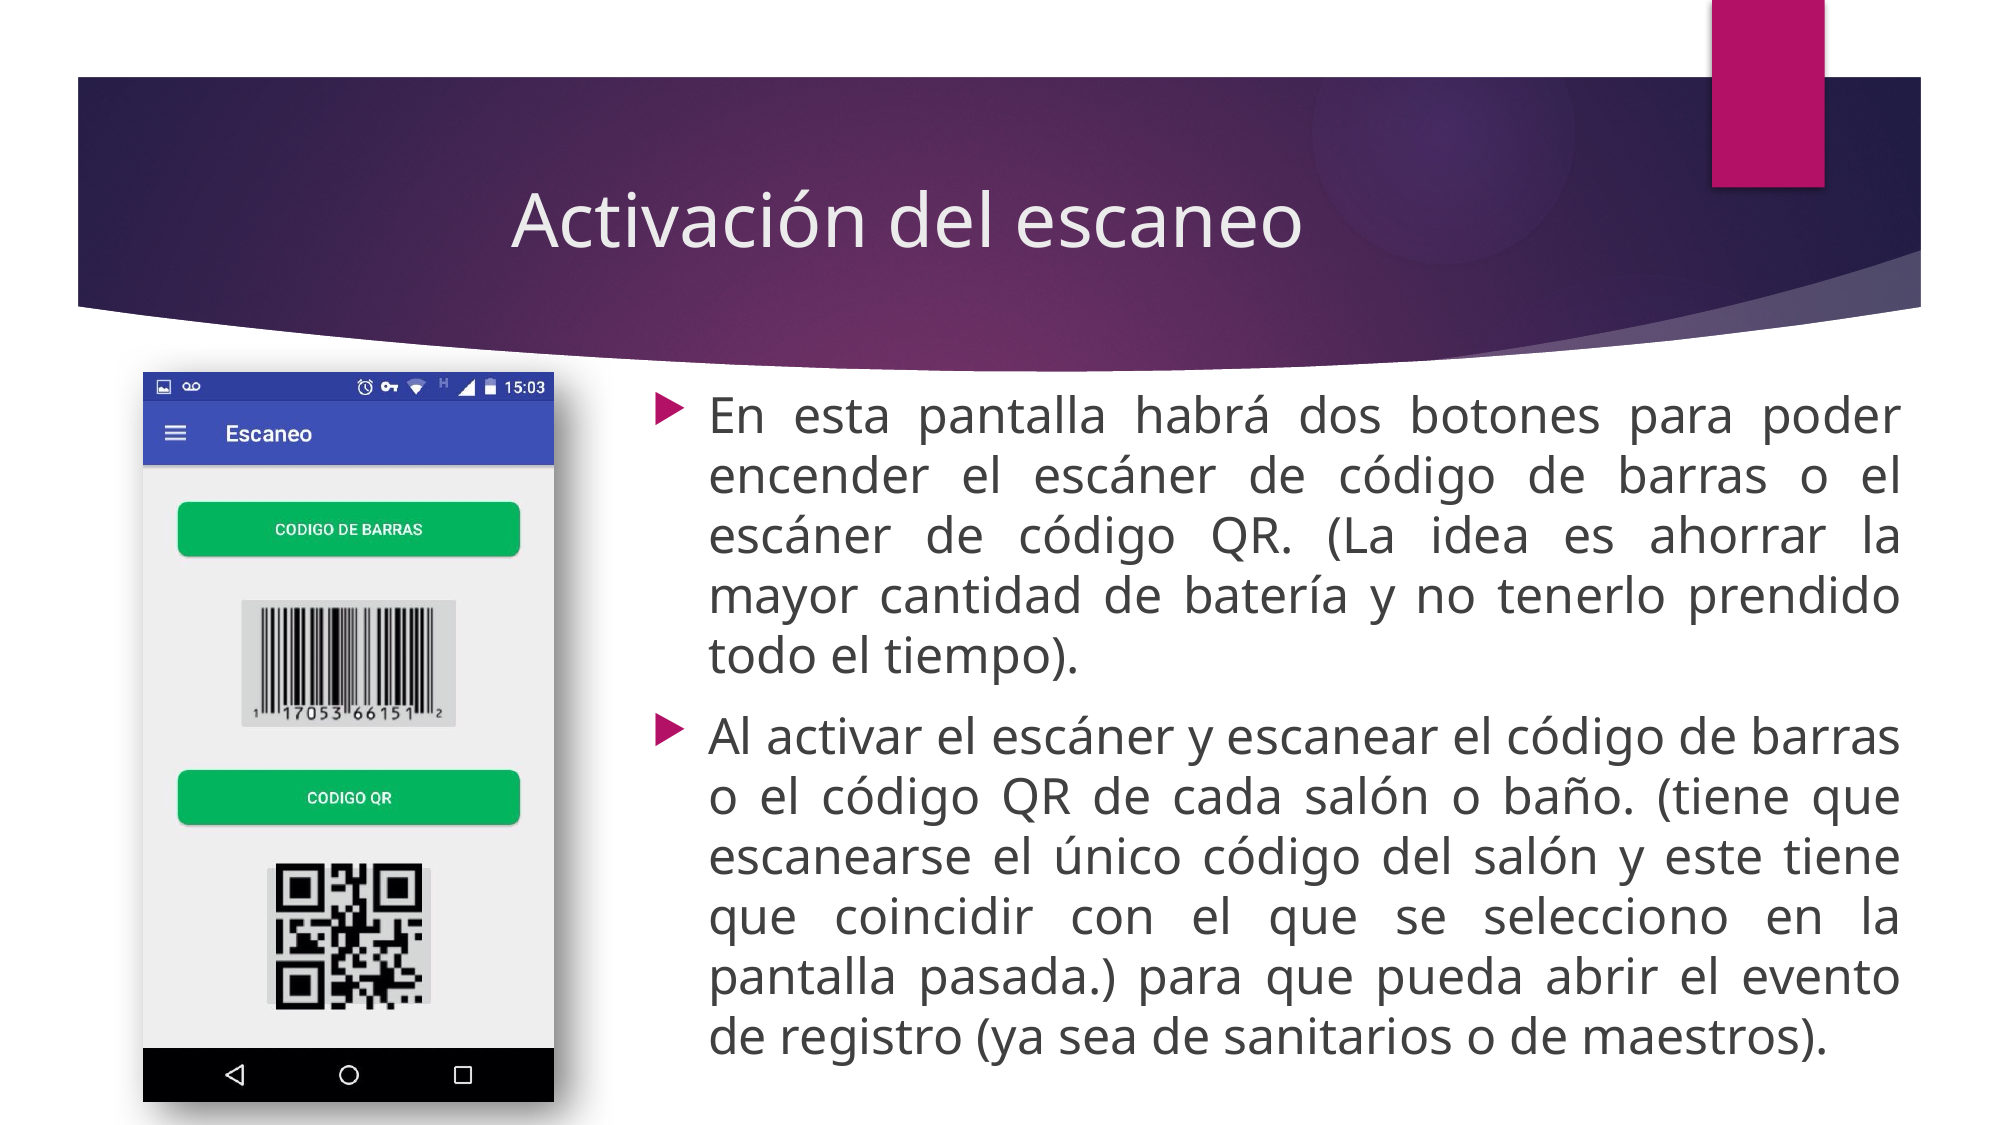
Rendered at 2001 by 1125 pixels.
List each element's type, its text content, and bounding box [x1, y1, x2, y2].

title Activación del escaneo [189, 159, 1627, 276]
picture [143, 372, 554, 1102]
text_box En esta pantalla habrá dos botones para poder encender el escáner de código de barras o el escáner de código QR. (La idea es ahorrar la mayor cantidad de batería y no tenerlo prendido todo el tiempo). Al activar el escáner y escanear el código de barras o el código QR de cada salón o baño. (tiene que escanearse el único código del salón y este tiene que coincidir con el que se selecciono en la pantalla pasada.) para que pueda abrir el evento de registro (ya sea de sanitarios o de maestros). [636, 376, 1918, 1102]
